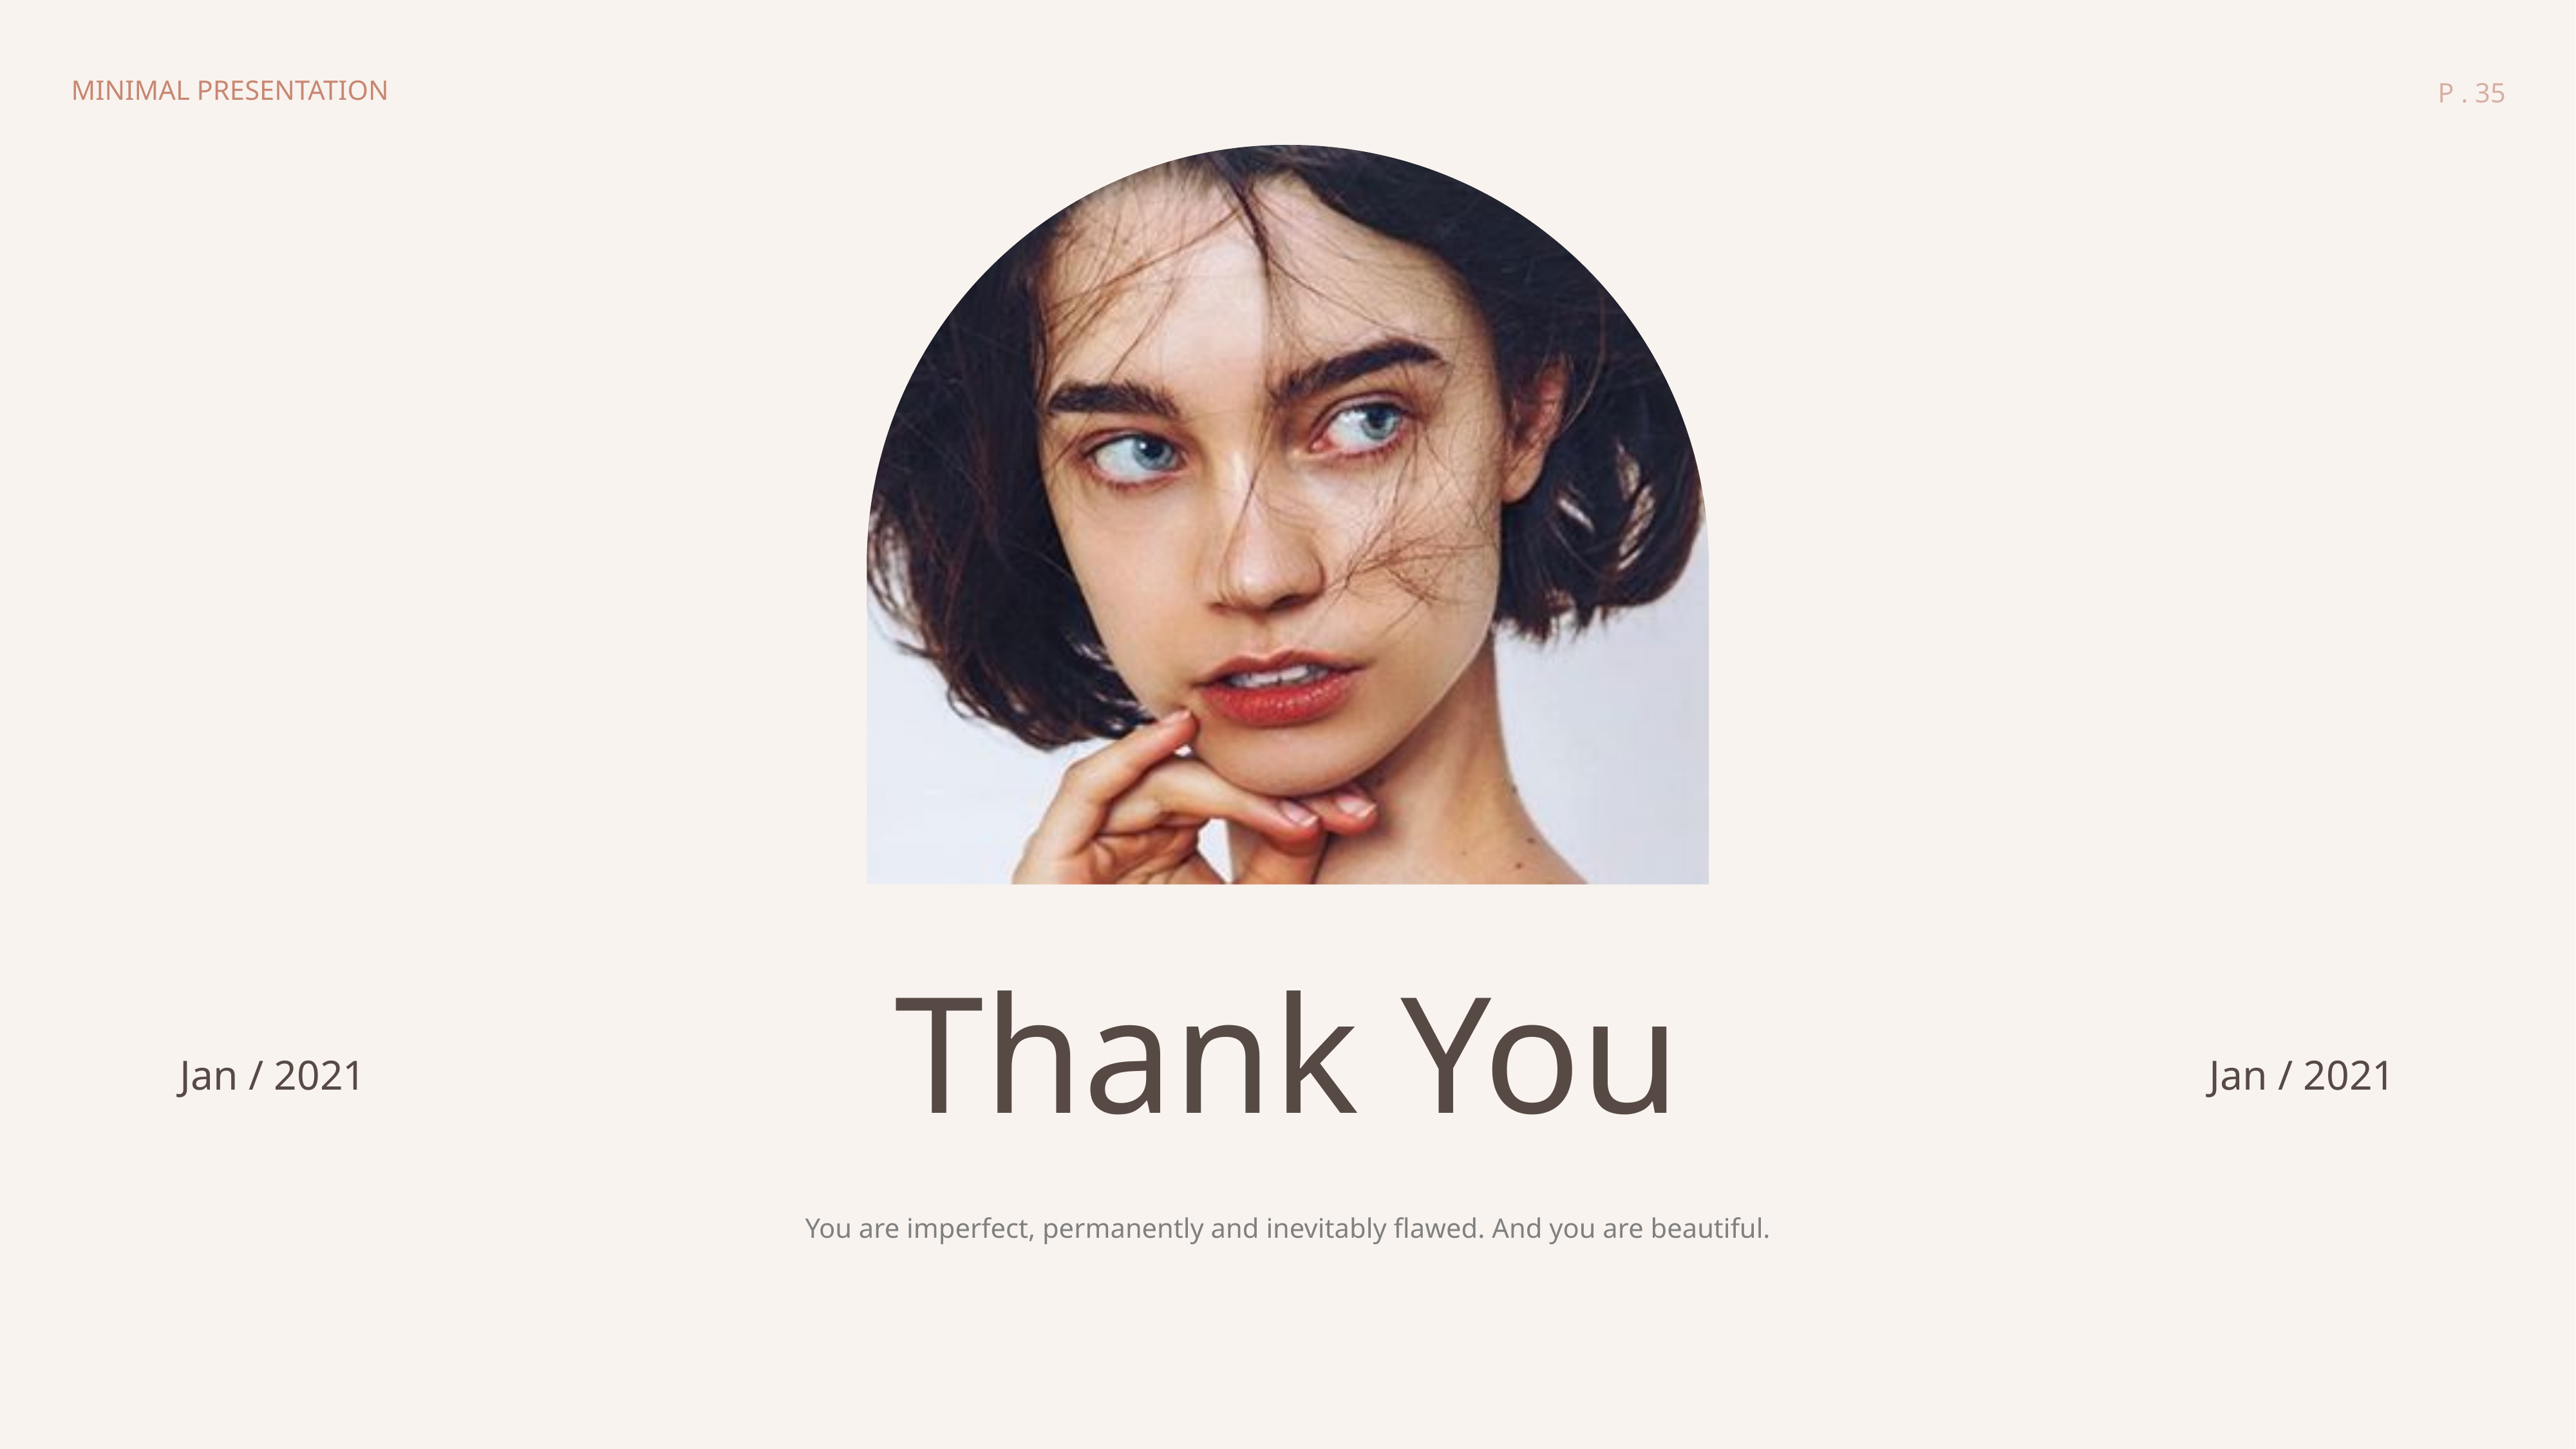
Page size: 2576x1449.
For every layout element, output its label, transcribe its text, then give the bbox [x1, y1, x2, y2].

text_box Jan / 2021 [2174, 1021, 2431, 1103]
text_box Thank You [867, 947, 1709, 1150]
text_box You are imperfect, permanently and inevitably flawed. And you are beautiful. [785, 1190, 1790, 1249]
slide_number P . 35 [2129, 52, 2516, 106]
picture [867, 144, 1709, 885]
text_box Jan / 2021 [145, 1021, 402, 1103]
footer MINIMAL PRESENTATION [61, 52, 448, 106]
